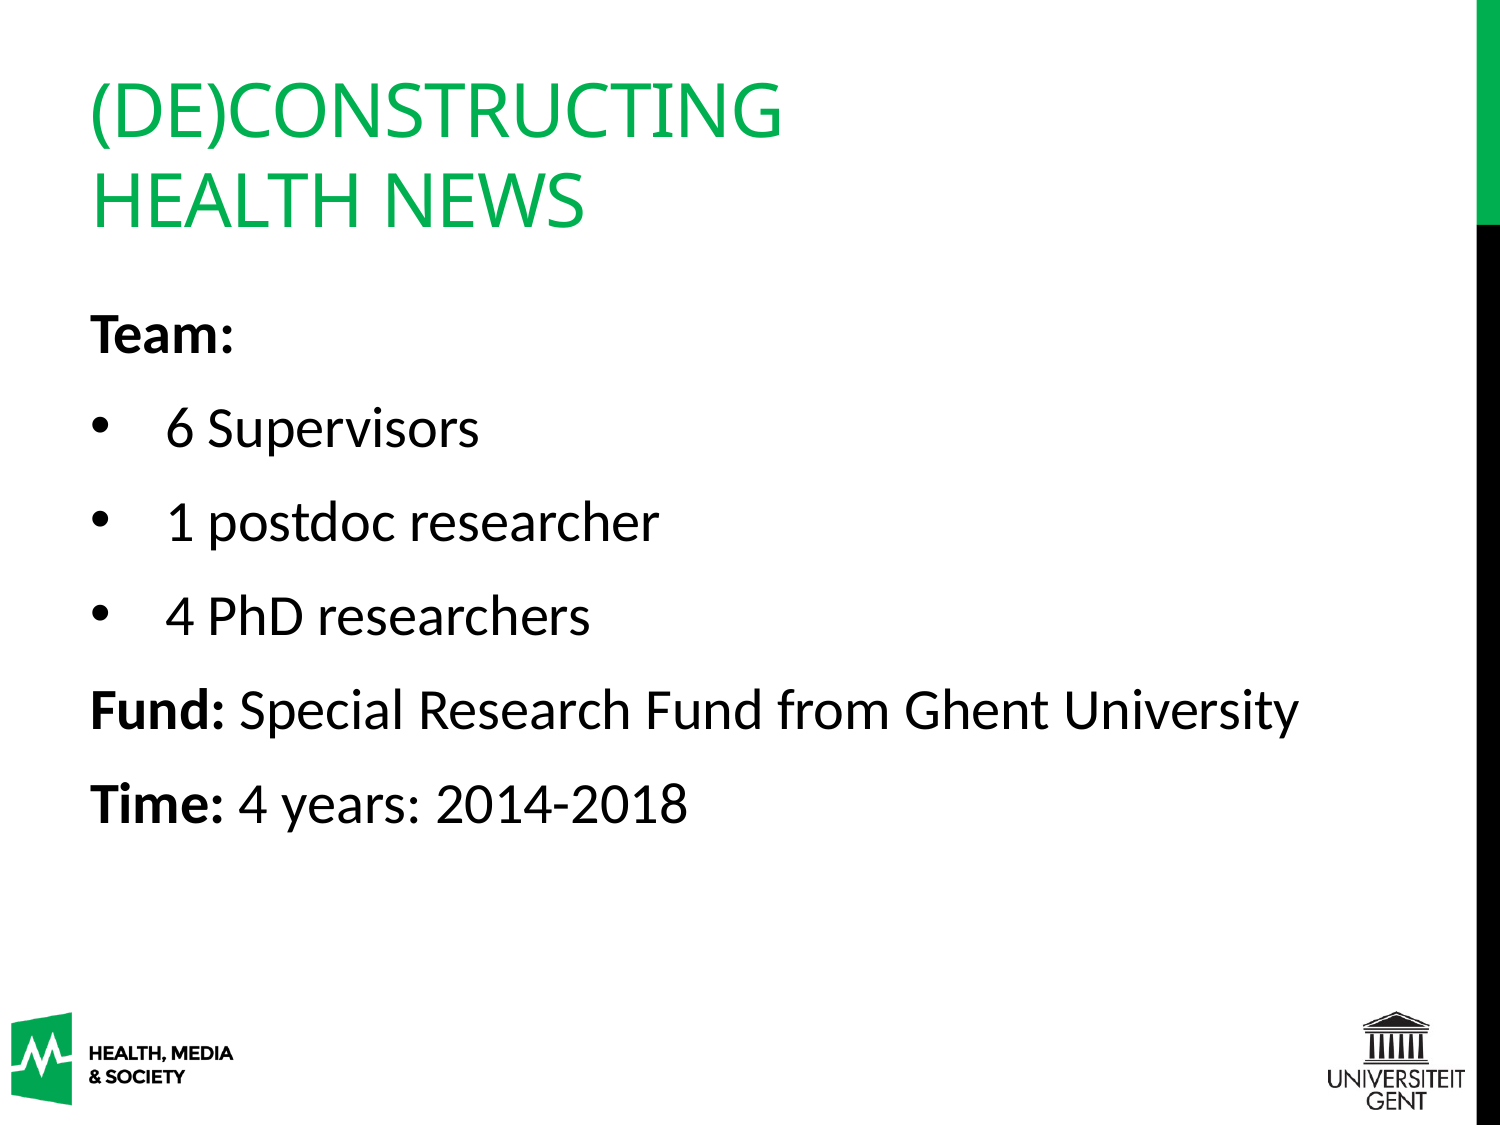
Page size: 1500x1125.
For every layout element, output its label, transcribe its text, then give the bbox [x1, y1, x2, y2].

list Team: 6 Supervisors 1 postdoc researcher 4 PhD researchers Fund: Special Research Fund from Ghent University Time: 4 years: 2014-2018 [75, 287, 1325, 1005]
title (De)Constructing health news [75, 25, 1025, 250]
picture [1328, 1011, 1465, 1110]
picture [0, 999, 243, 1117]
